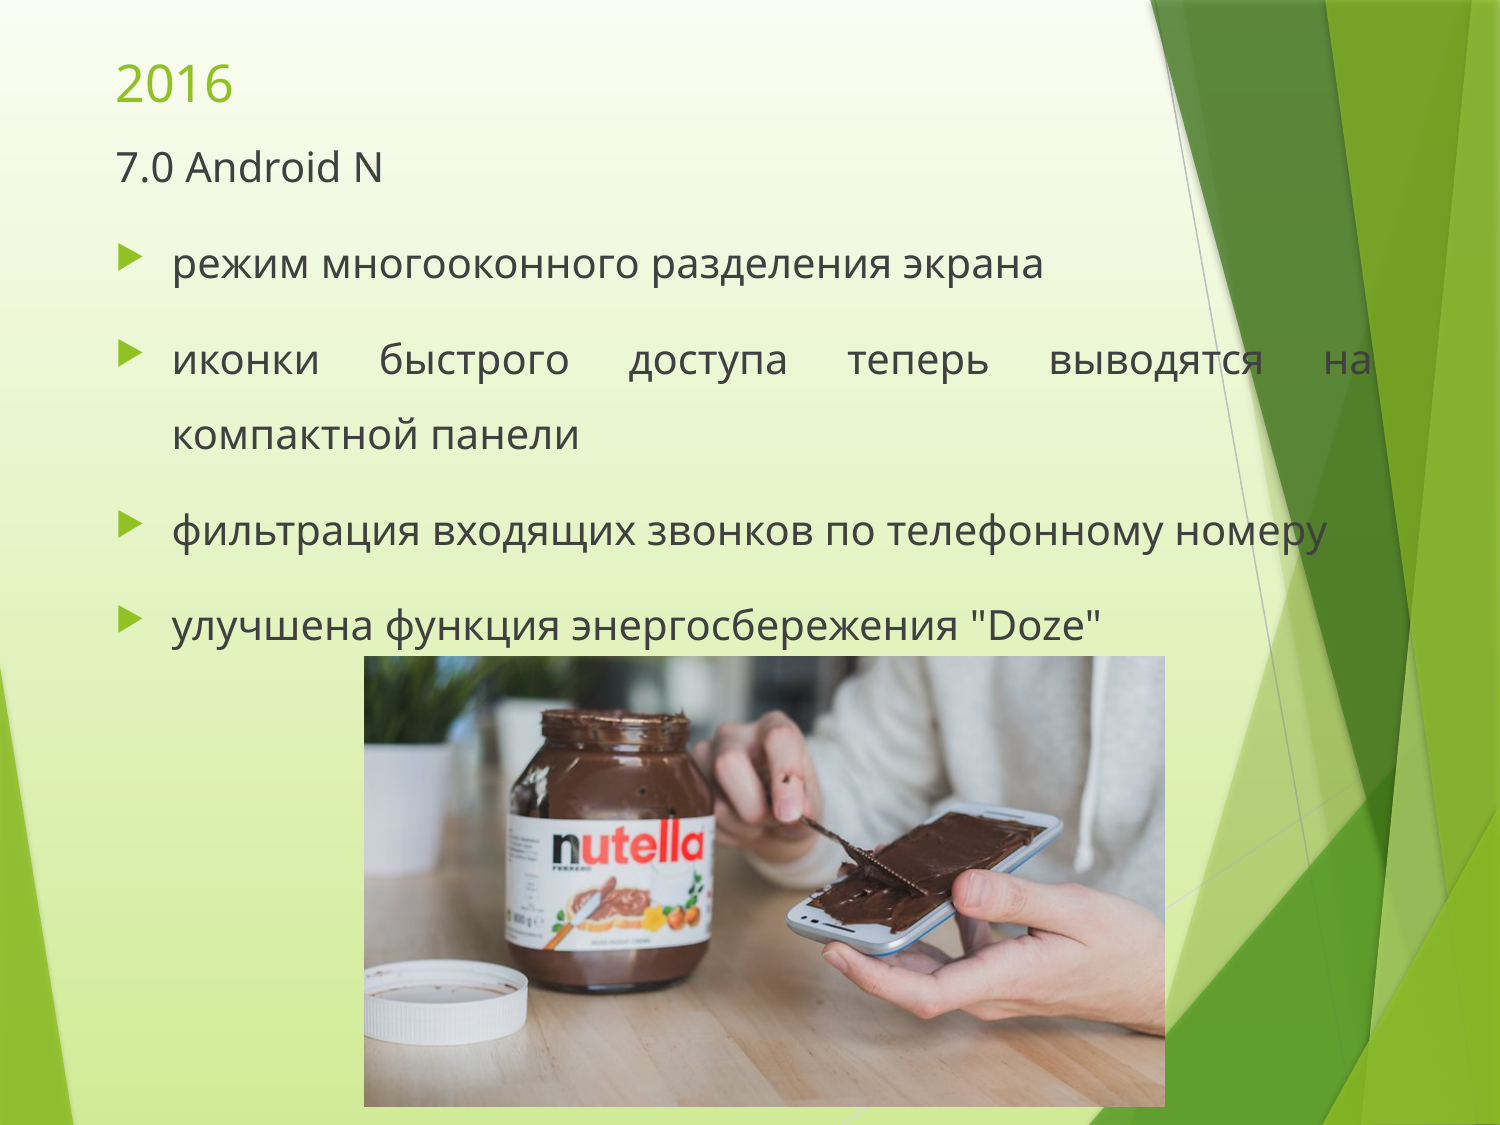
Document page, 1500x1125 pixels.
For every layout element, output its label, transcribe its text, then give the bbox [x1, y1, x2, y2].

list 7.0 Android N режим многооконного разделения экрана иконки быстрого доступа теперь выводятся на компактной панели фильтрация входящих звонков по телефонному номеру улучшена функция энергосбережения "Doze" [100, 137, 1388, 628]
title 2016 [100, 42, 1142, 137]
picture [363, 656, 1165, 1108]
